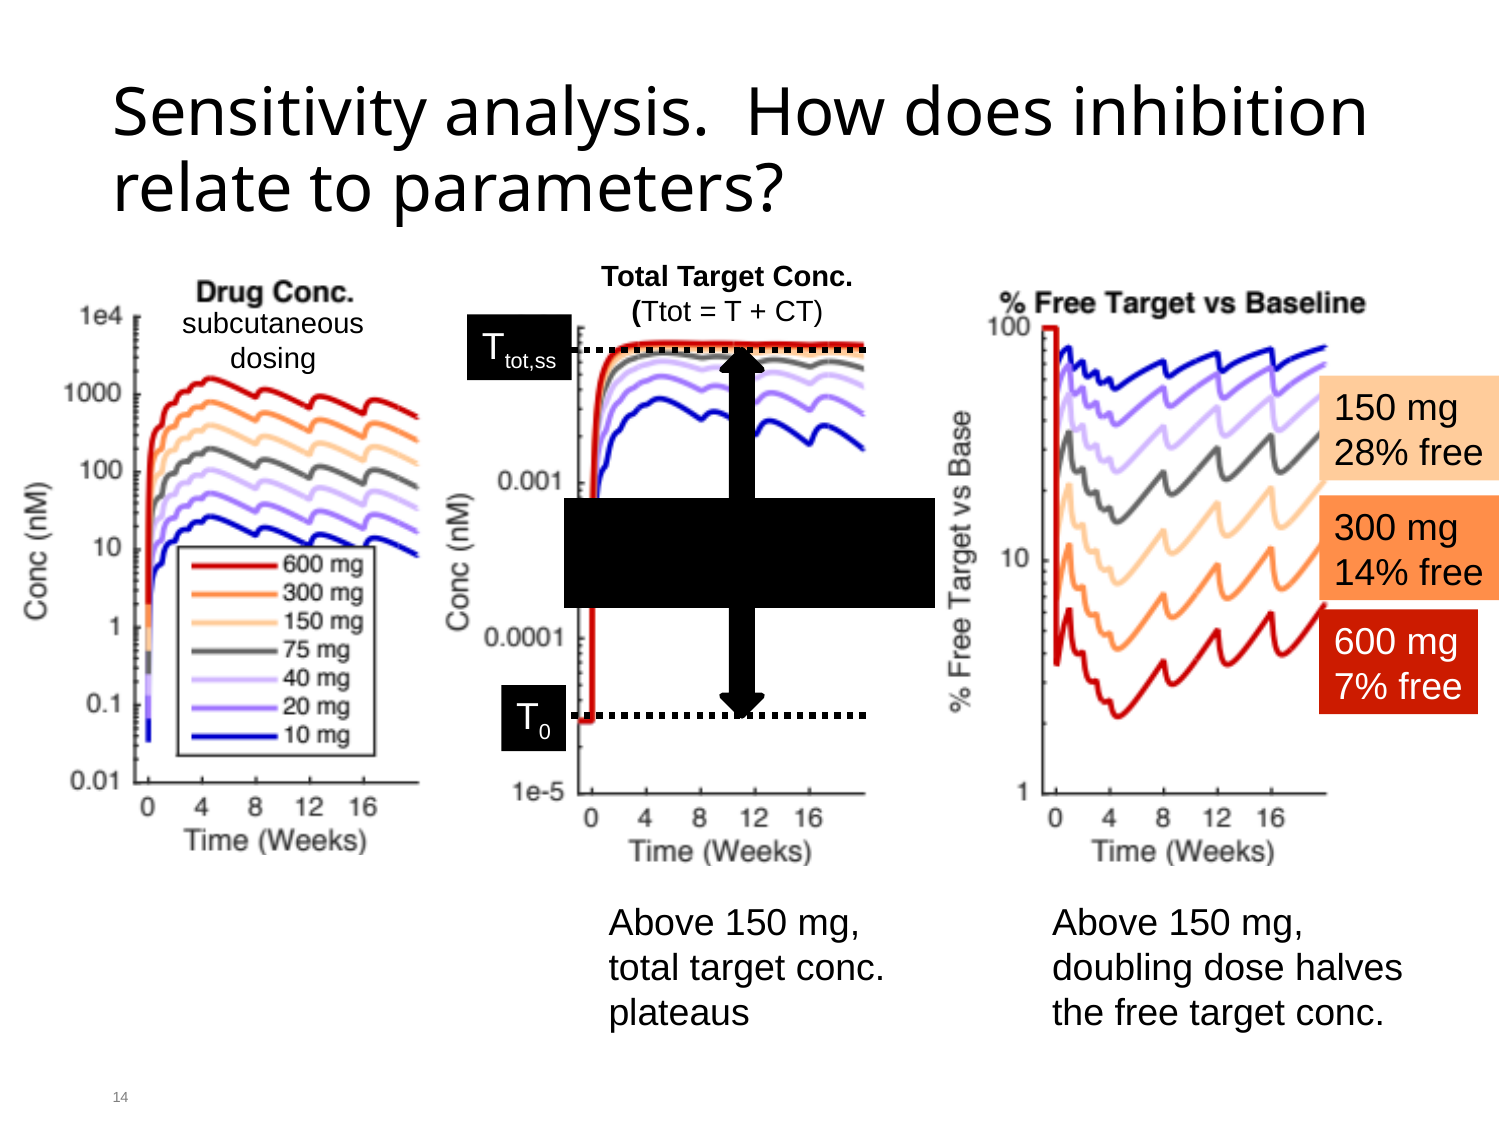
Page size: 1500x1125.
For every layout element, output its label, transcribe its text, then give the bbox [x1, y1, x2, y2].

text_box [461, 313, 863, 376]
title Sensitivity analysis. How does inhibition relate to parameters? [112, 75, 1388, 233]
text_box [433, 249, 900, 866]
text_box Above 150 mg, doubling dose halves the free target conc. [1037, 890, 1432, 1041]
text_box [499, 684, 863, 747]
text_box 600 mg 7% free [1377, 609, 1478, 715]
picture [935, 285, 1377, 866]
picture [11, 274, 432, 856]
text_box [563, 349, 936, 716]
text_box Above 150 mg, total target conc. plateaus [593, 890, 988, 1041]
slide_number 14 [112, 1087, 150, 1125]
text_box 150 mg 28% free [1377, 375, 1499, 481]
text_box 300 mg 14% free [1377, 495, 1499, 601]
